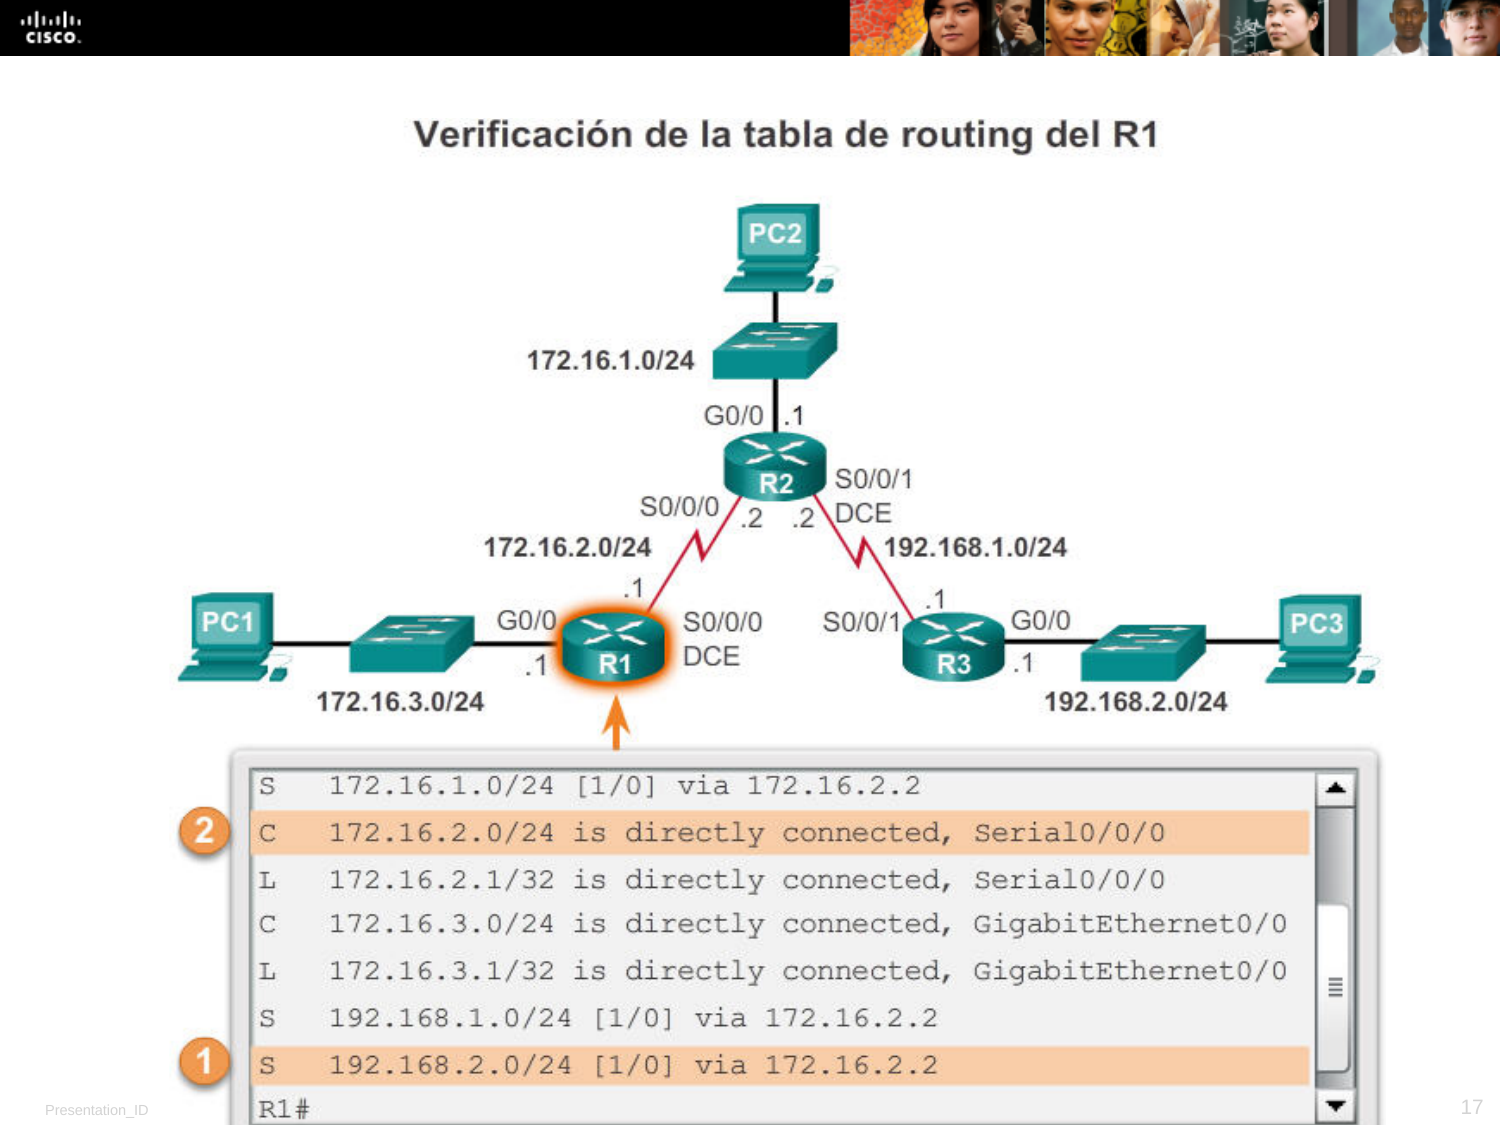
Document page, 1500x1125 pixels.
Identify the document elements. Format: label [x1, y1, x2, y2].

list [155, 118, 1386, 1125]
picture [0, 0, 1500, 56]
